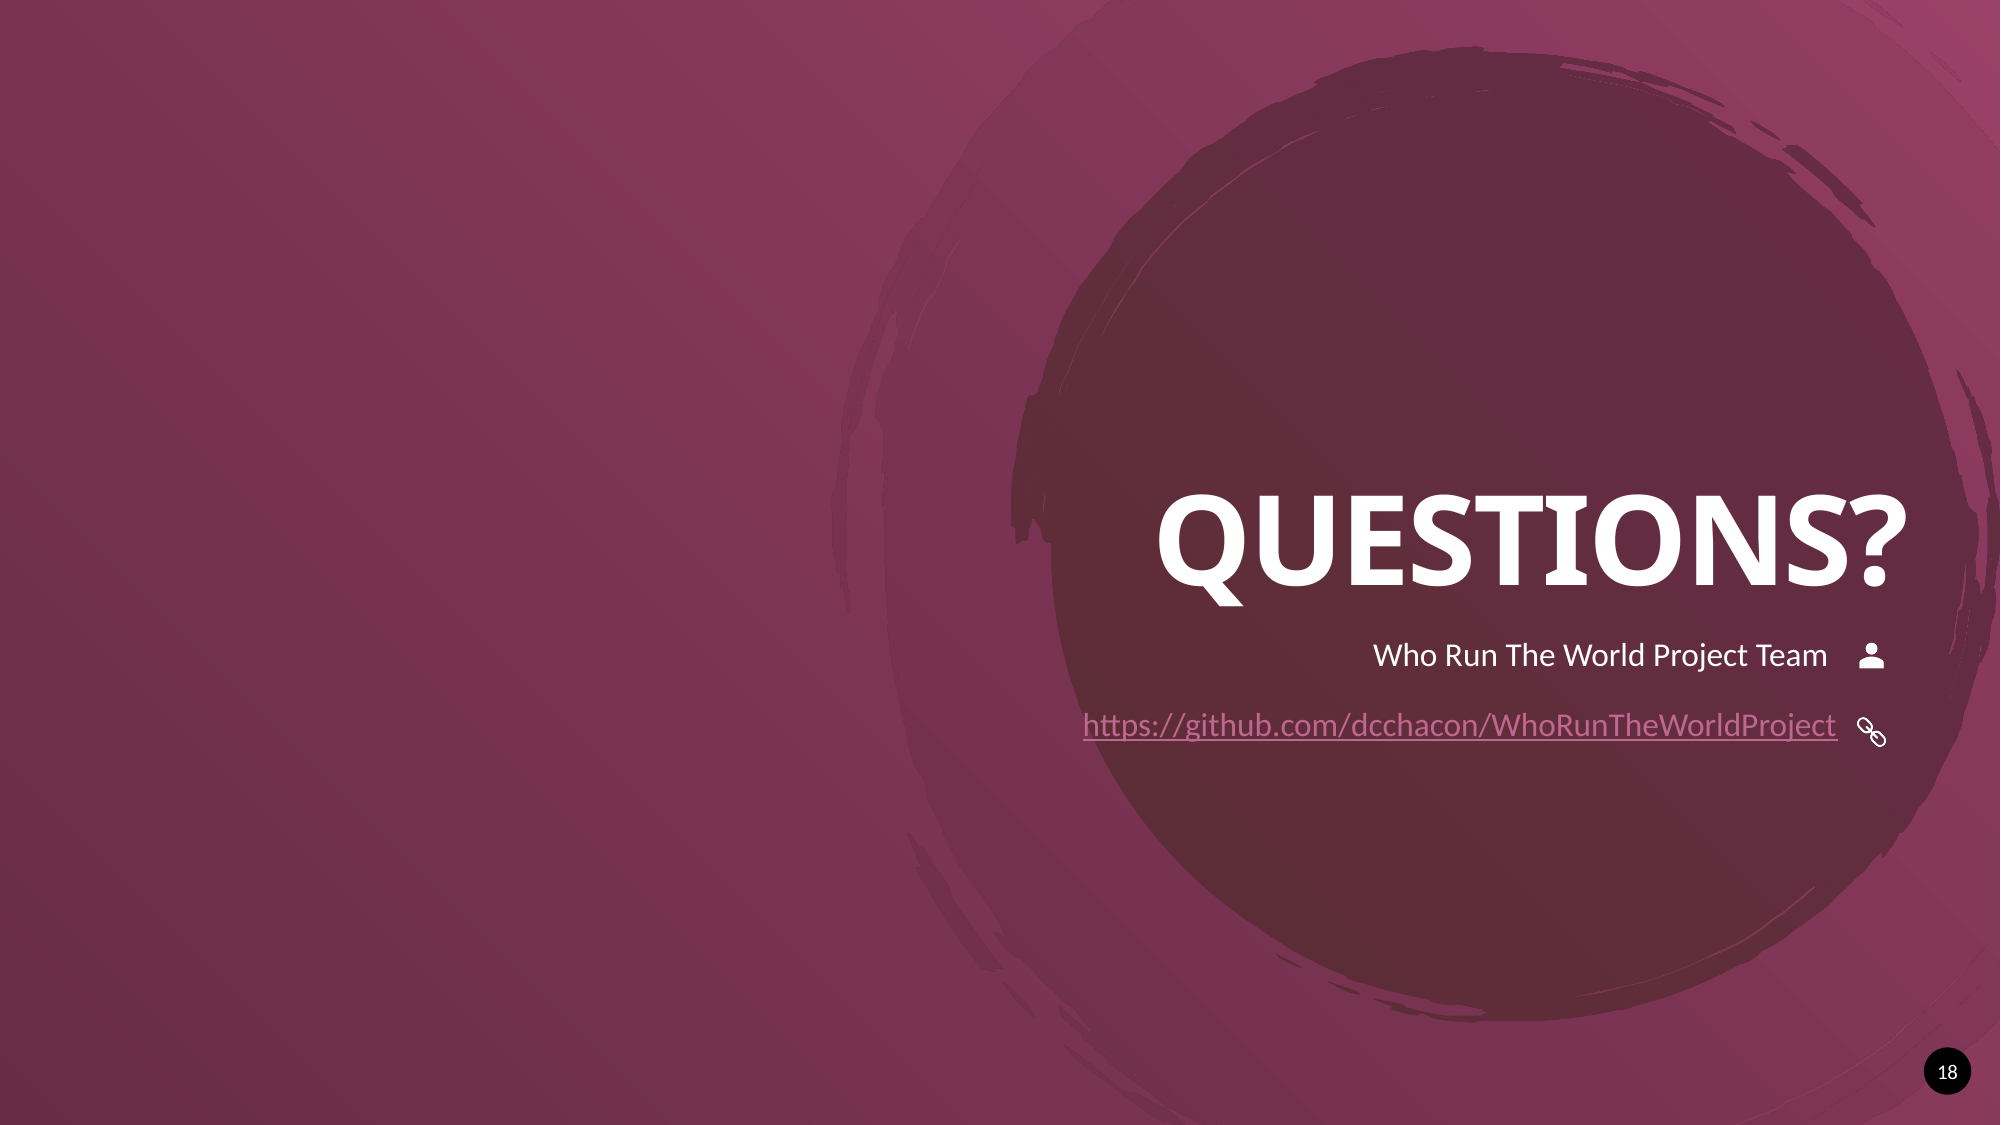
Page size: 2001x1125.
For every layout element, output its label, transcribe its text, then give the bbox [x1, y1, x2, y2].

title Questions? [1122, 269, 1909, 611]
picture [1853, 637, 1890, 674]
slide_number 18 [1923, 1047, 1972, 1095]
picture [1851, 711, 1892, 753]
subtitle Who Run The World Project Team [1122, 637, 1829, 682]
list https://github.com/dcchacon/WhoRunTheWorldProject [952, 707, 1838, 749]
